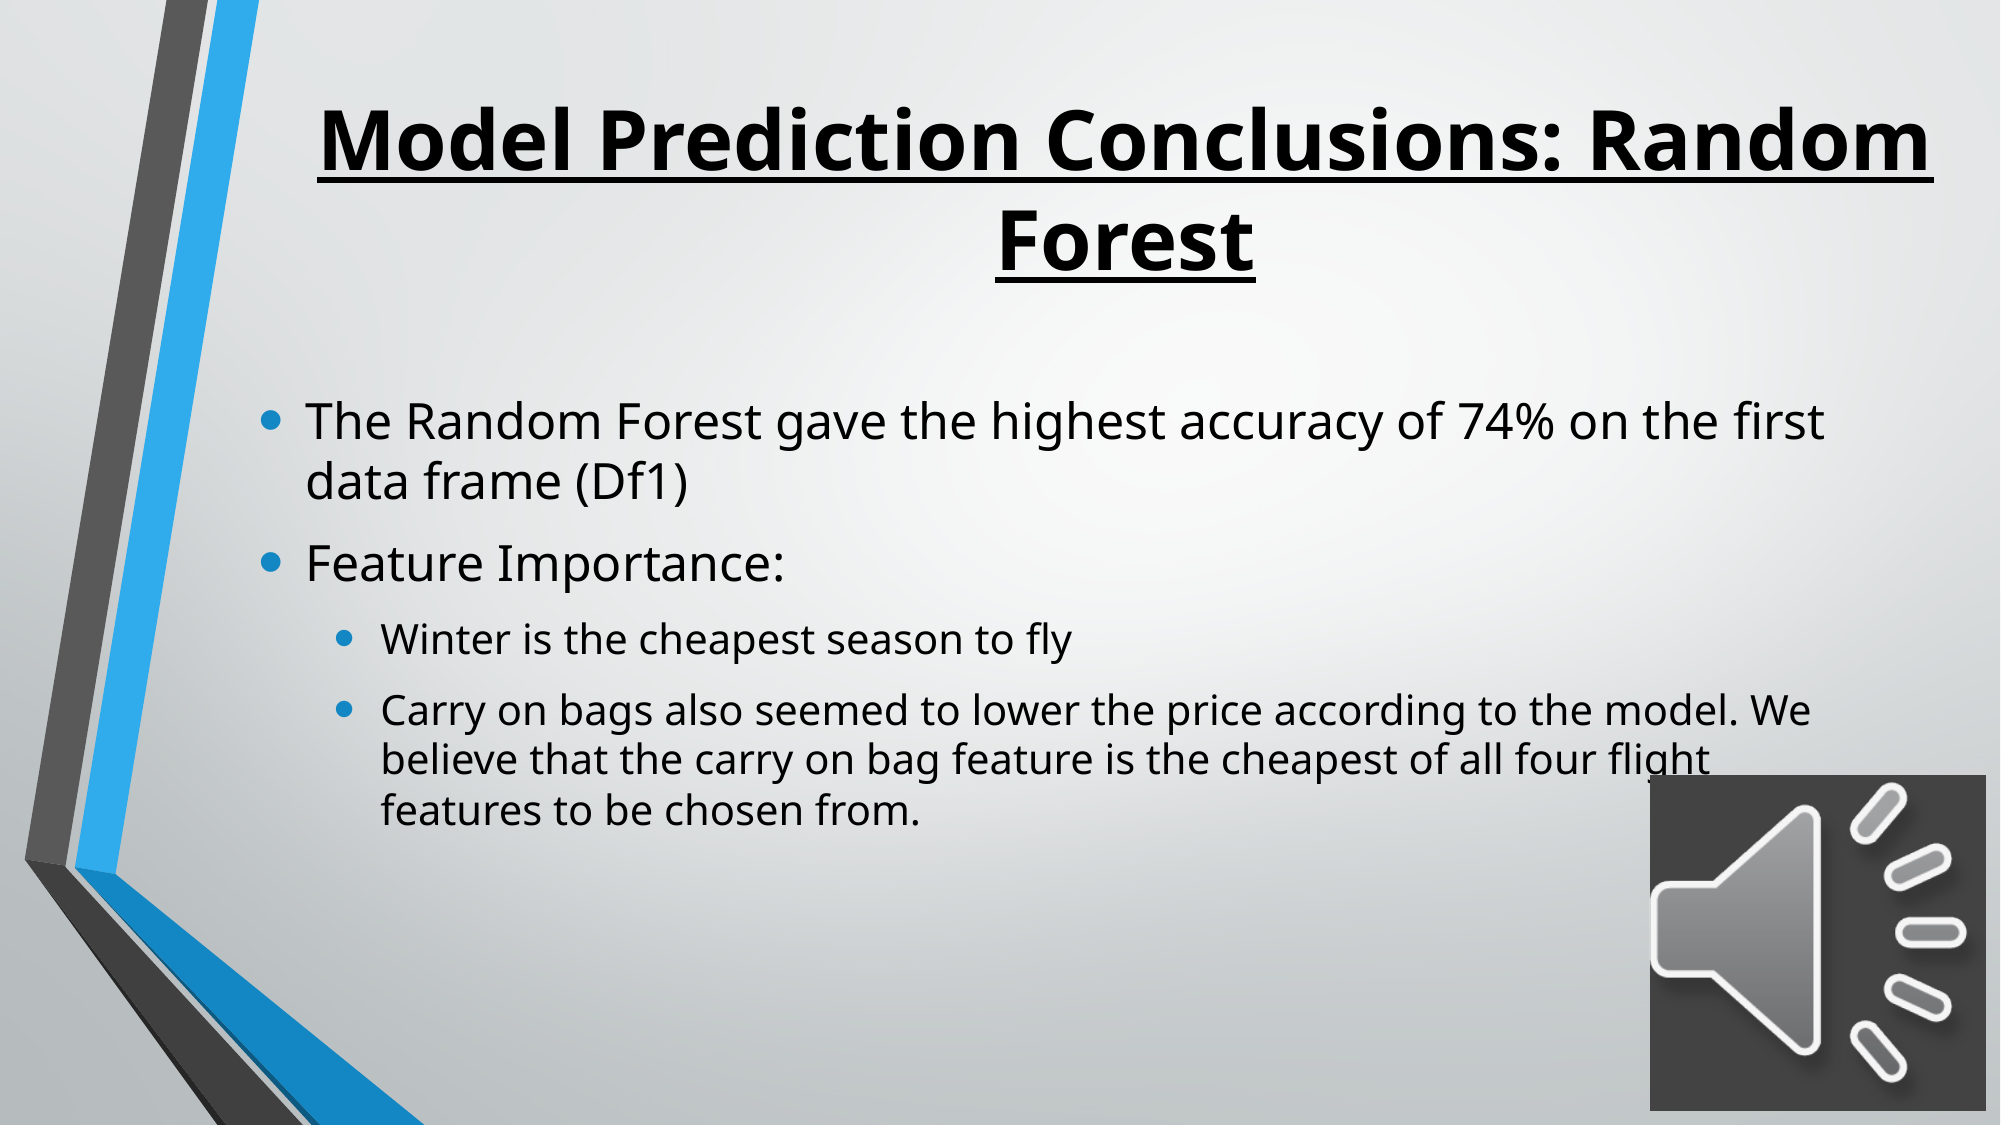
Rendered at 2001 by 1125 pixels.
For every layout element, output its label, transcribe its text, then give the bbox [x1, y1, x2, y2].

list The Random Forest gave the highest accuracy of 74% on the first data frame (Df1) Feature Importance: Winter is the cheapest season to fly Carry on bags also seemed to lower the price according to the model. We believe that the carry on bag feature is the cheapest of all four flight features to be chosen from. [243, 437, 1887, 950]
title Model Prediction Conclusions: Random Forest [278, 43, 1973, 332]
picture [1648, 773, 1987, 1112]
